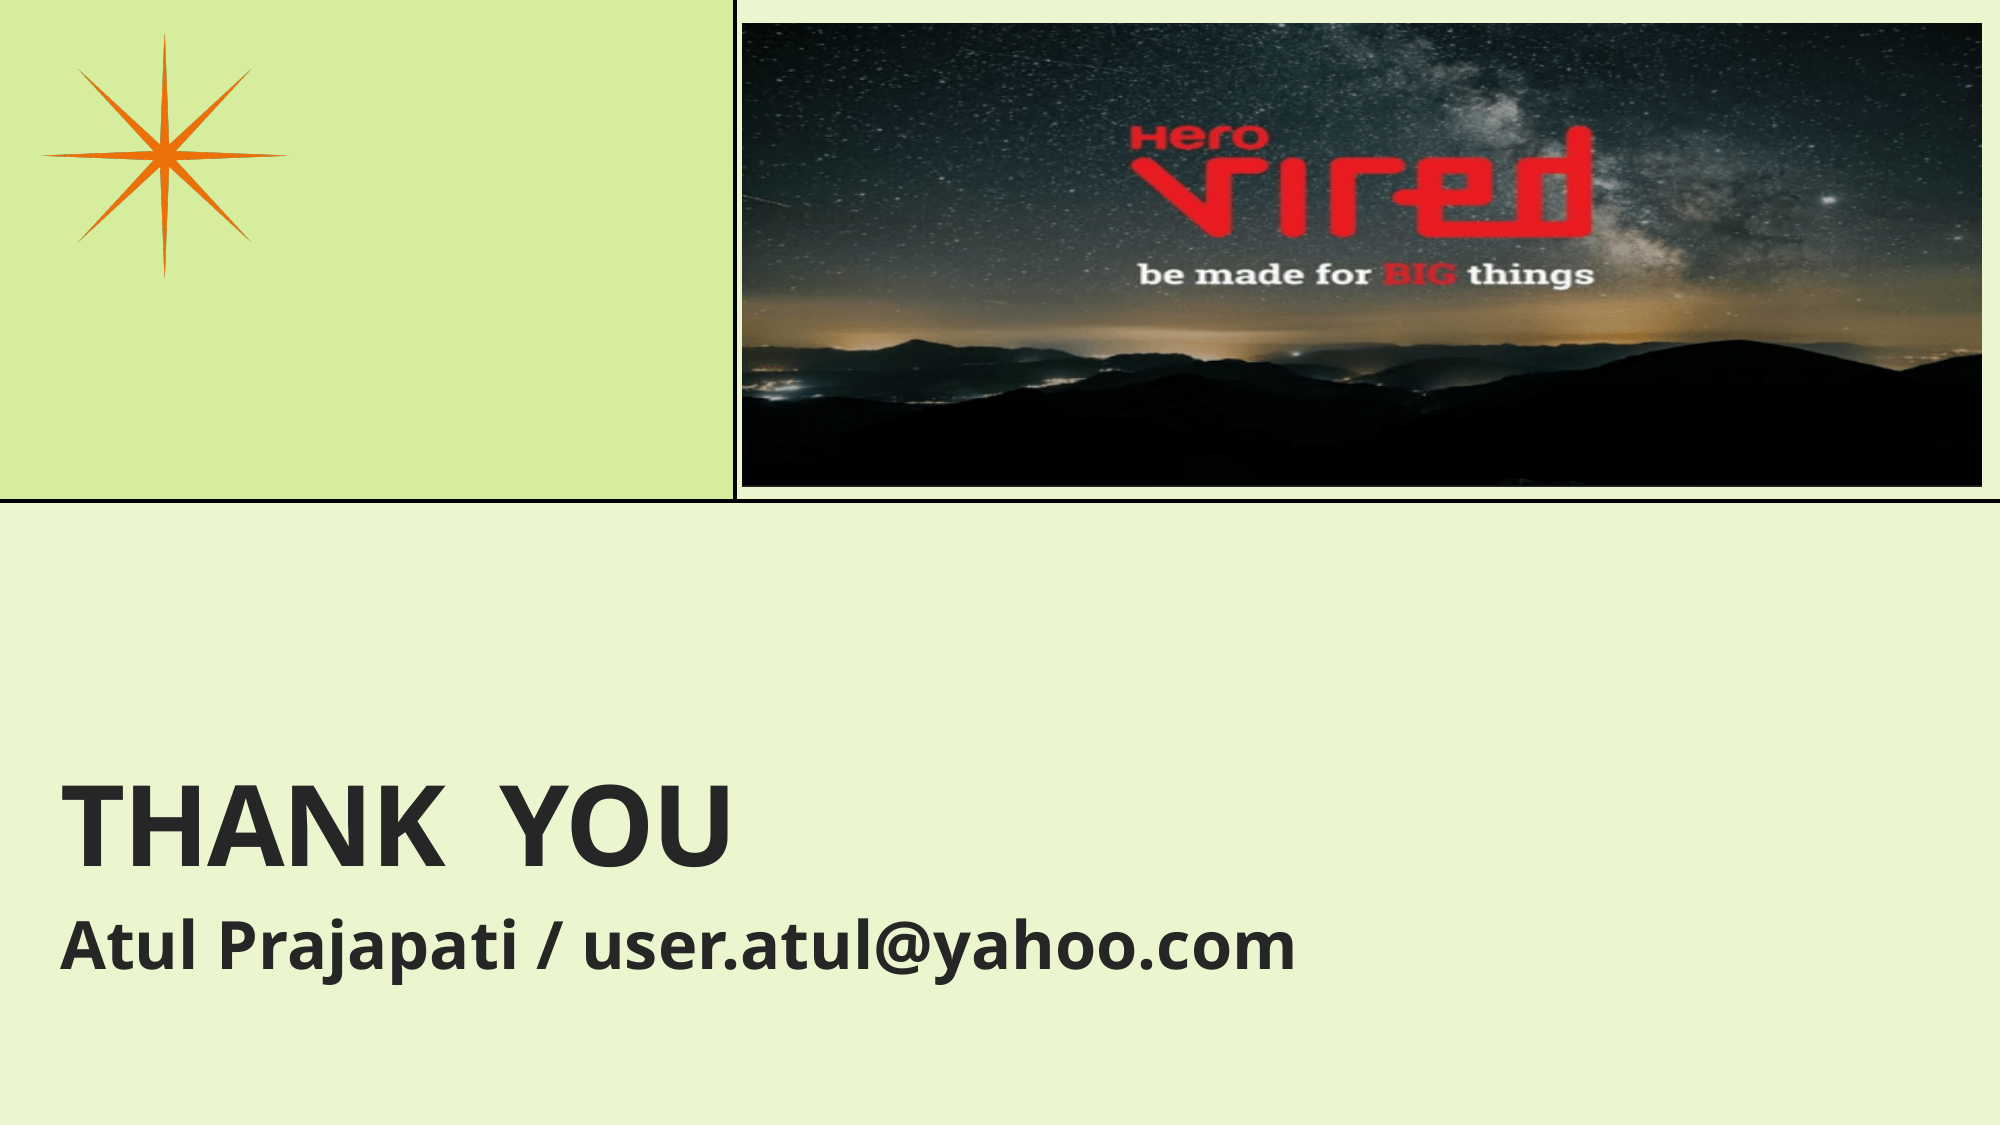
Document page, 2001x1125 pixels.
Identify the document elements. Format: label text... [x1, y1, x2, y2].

subtitle Atul Prajapati / user.atul@yahoo.com [60, 911, 1931, 1062]
title Thank you [60, 562, 1931, 892]
picture [741, 23, 1982, 487]
picture [30, 21, 299, 290]
